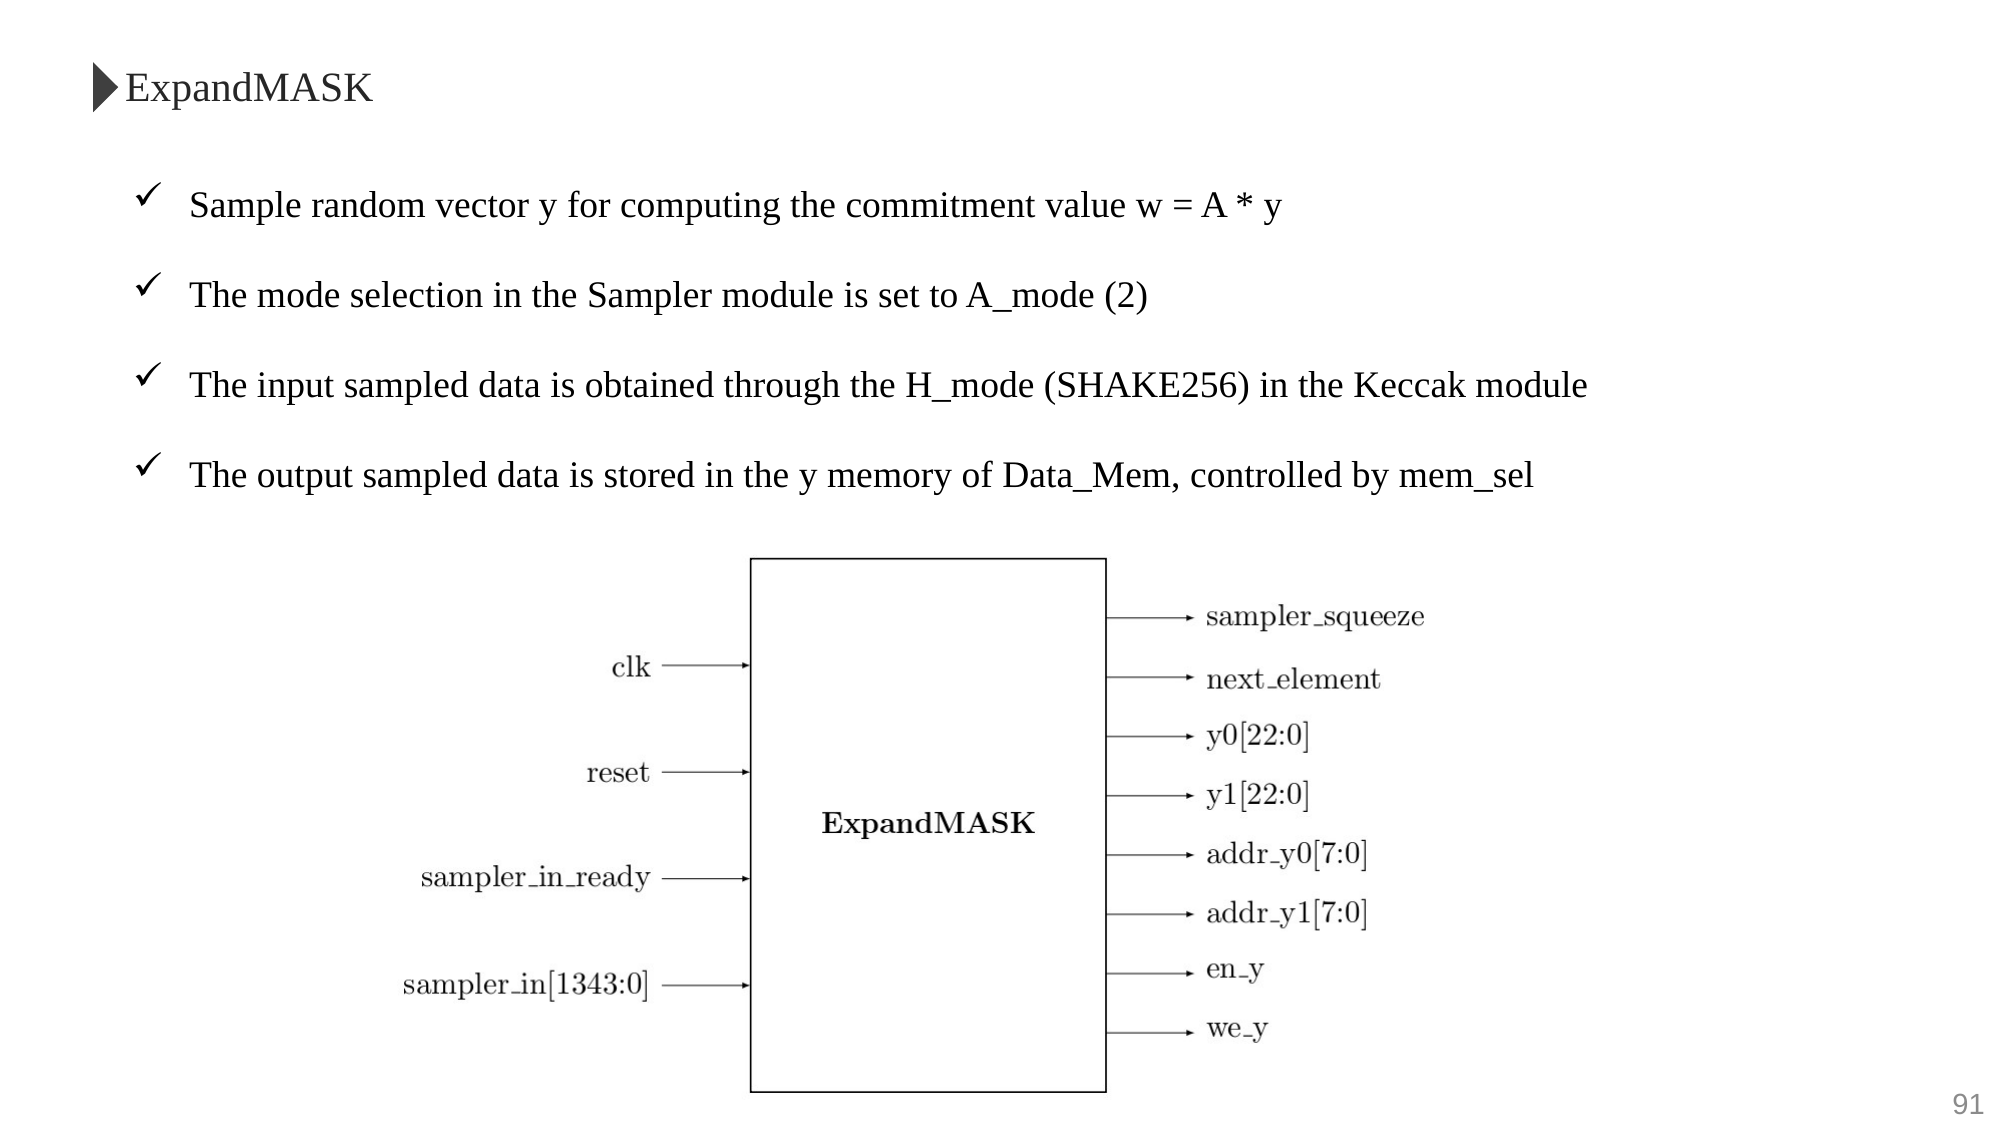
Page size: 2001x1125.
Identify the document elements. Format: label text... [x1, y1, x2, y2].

text_box Sample random vector y for computing the commitment value w = A * y The mode selection in the Sampler module is set to A_mode (2) The input sampled data is obtained through the H_mode (SHAKE256) in the Keccak module The output sampled data is stored in the y memory of Data_Mem, controlled by mem_sel [118, 127, 1724, 503]
picture [389, 546, 1453, 1103]
slide_number 91 [1550, 1072, 2000, 1125]
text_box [93, 52, 390, 118]
